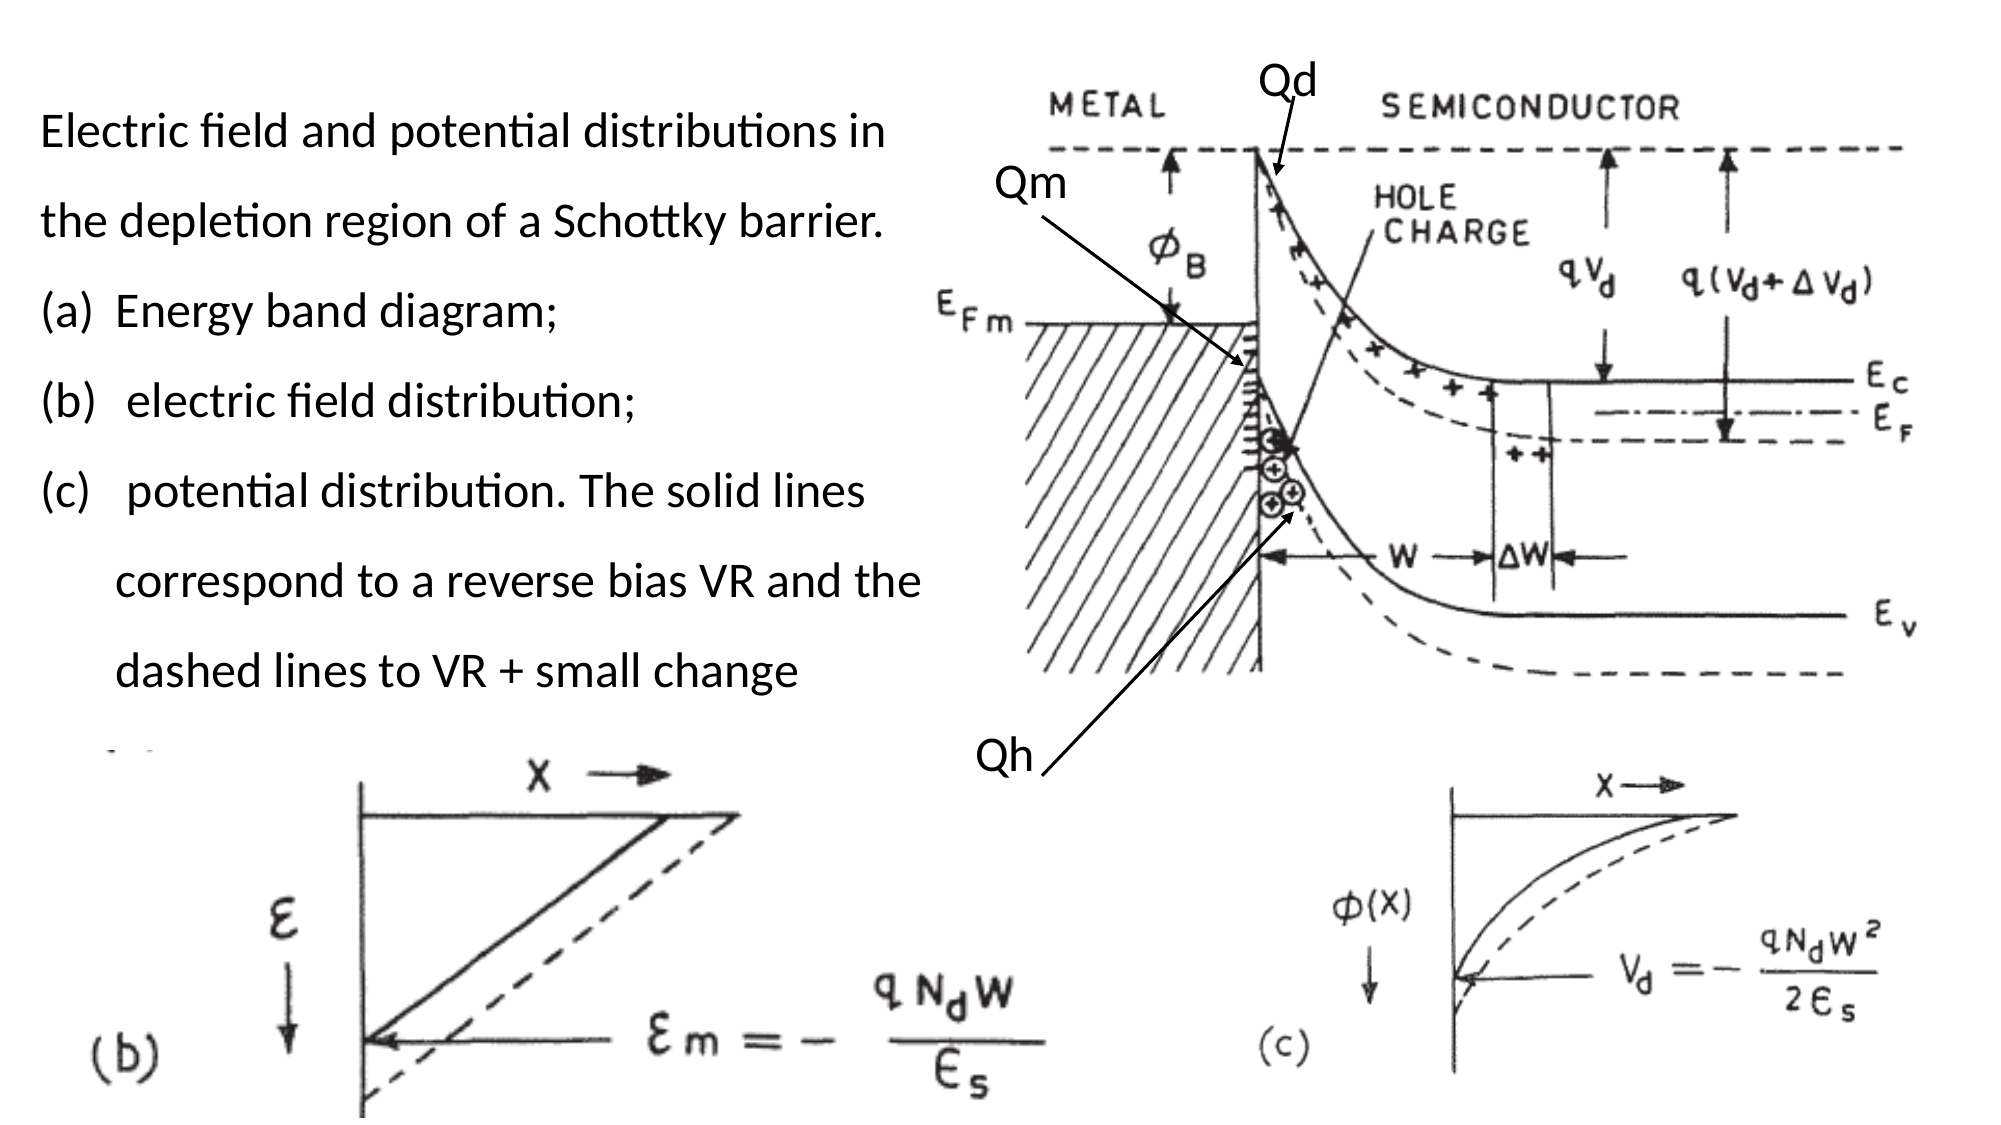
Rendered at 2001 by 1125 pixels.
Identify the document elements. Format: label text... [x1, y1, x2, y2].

text_box Electric field and potential distributions in the depletion region of a Schottky barrier. Energy band diagram; electric field distribution; potential distribution. The solid lines correspond to a reverse bias VR and the dashed lines to VR + small change [25, 60, 980, 705]
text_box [1243, 39, 1368, 176]
picture [1294, 71, 1954, 690]
picture [920, 71, 1243, 690]
picture [1243, 750, 1900, 1084]
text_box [960, 141, 1294, 790]
picture [67, 750, 1065, 1118]
